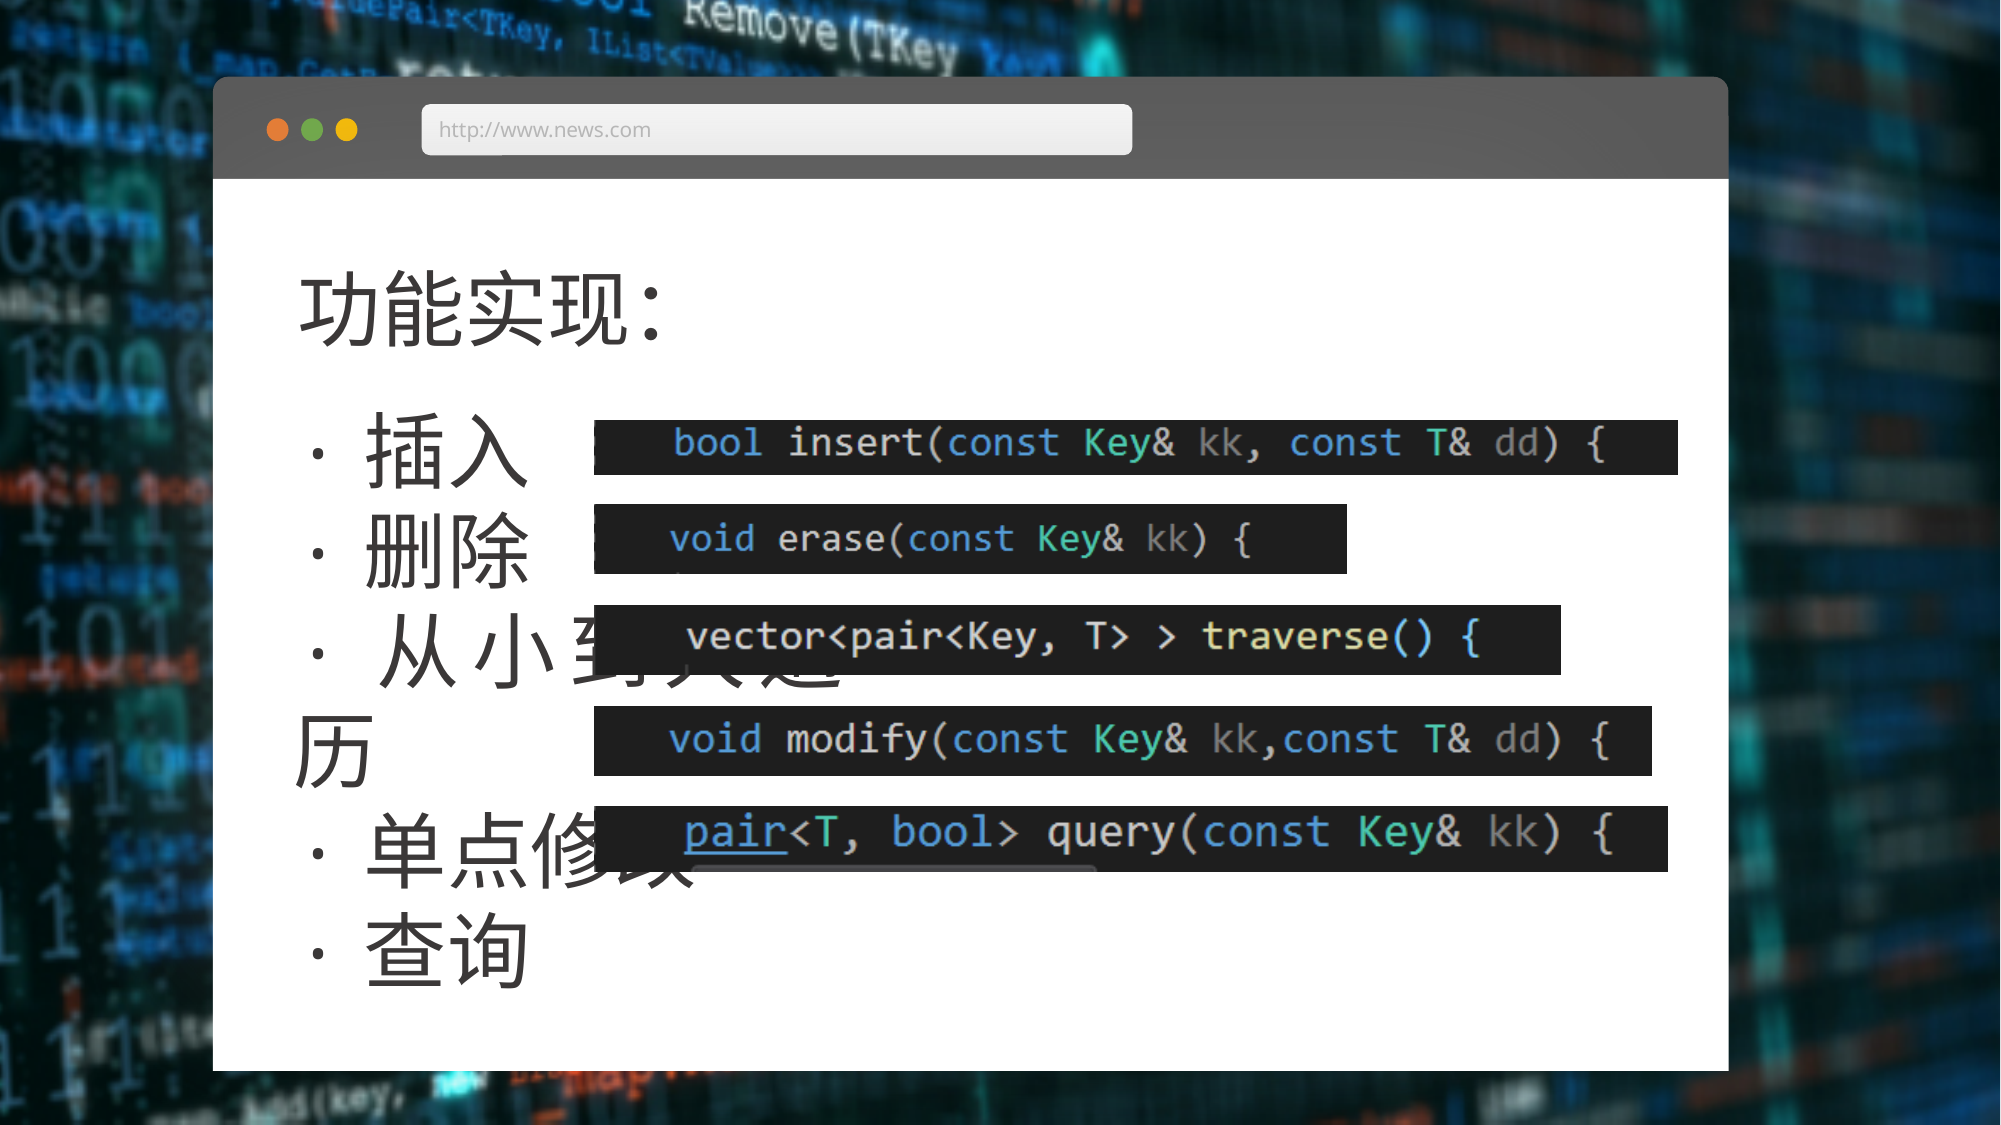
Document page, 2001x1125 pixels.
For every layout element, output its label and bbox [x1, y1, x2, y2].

text_box [212, 76, 1729, 1071]
picture [0, 0, 2001, 1125]
